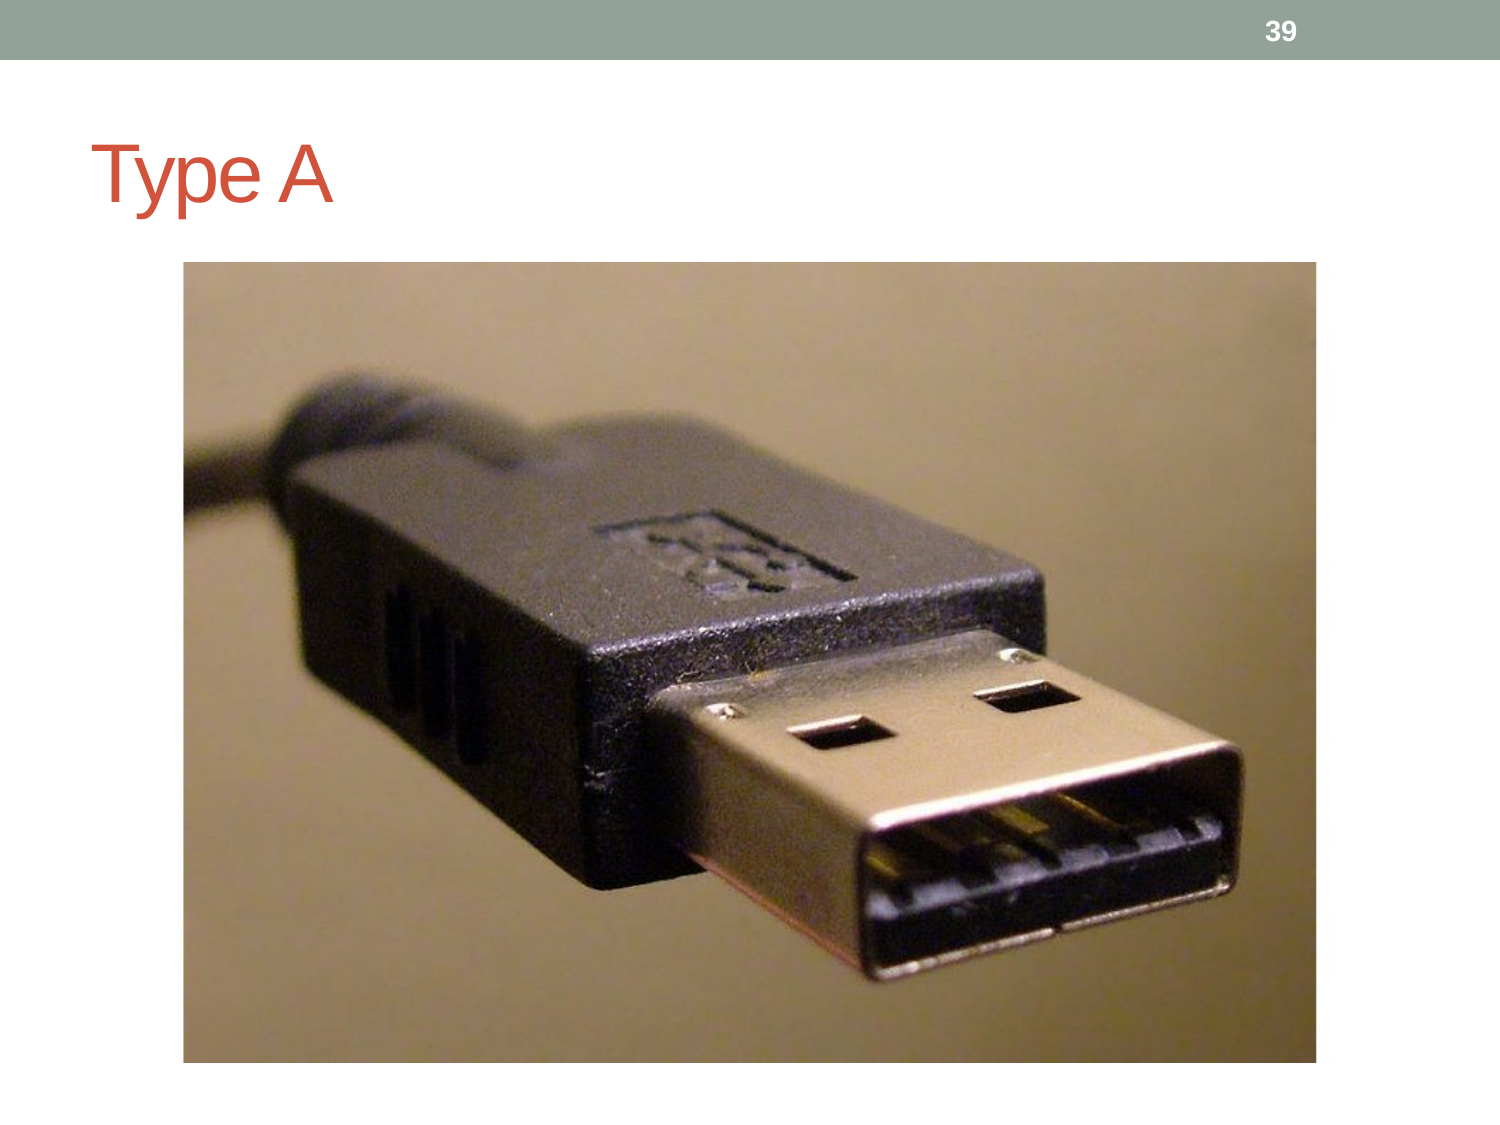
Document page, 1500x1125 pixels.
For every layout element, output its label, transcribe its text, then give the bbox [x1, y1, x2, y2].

slide_number 39 [1250, 3, 1425, 57]
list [109, 262, 1391, 1063]
title Type A [75, 87, 1425, 250]
